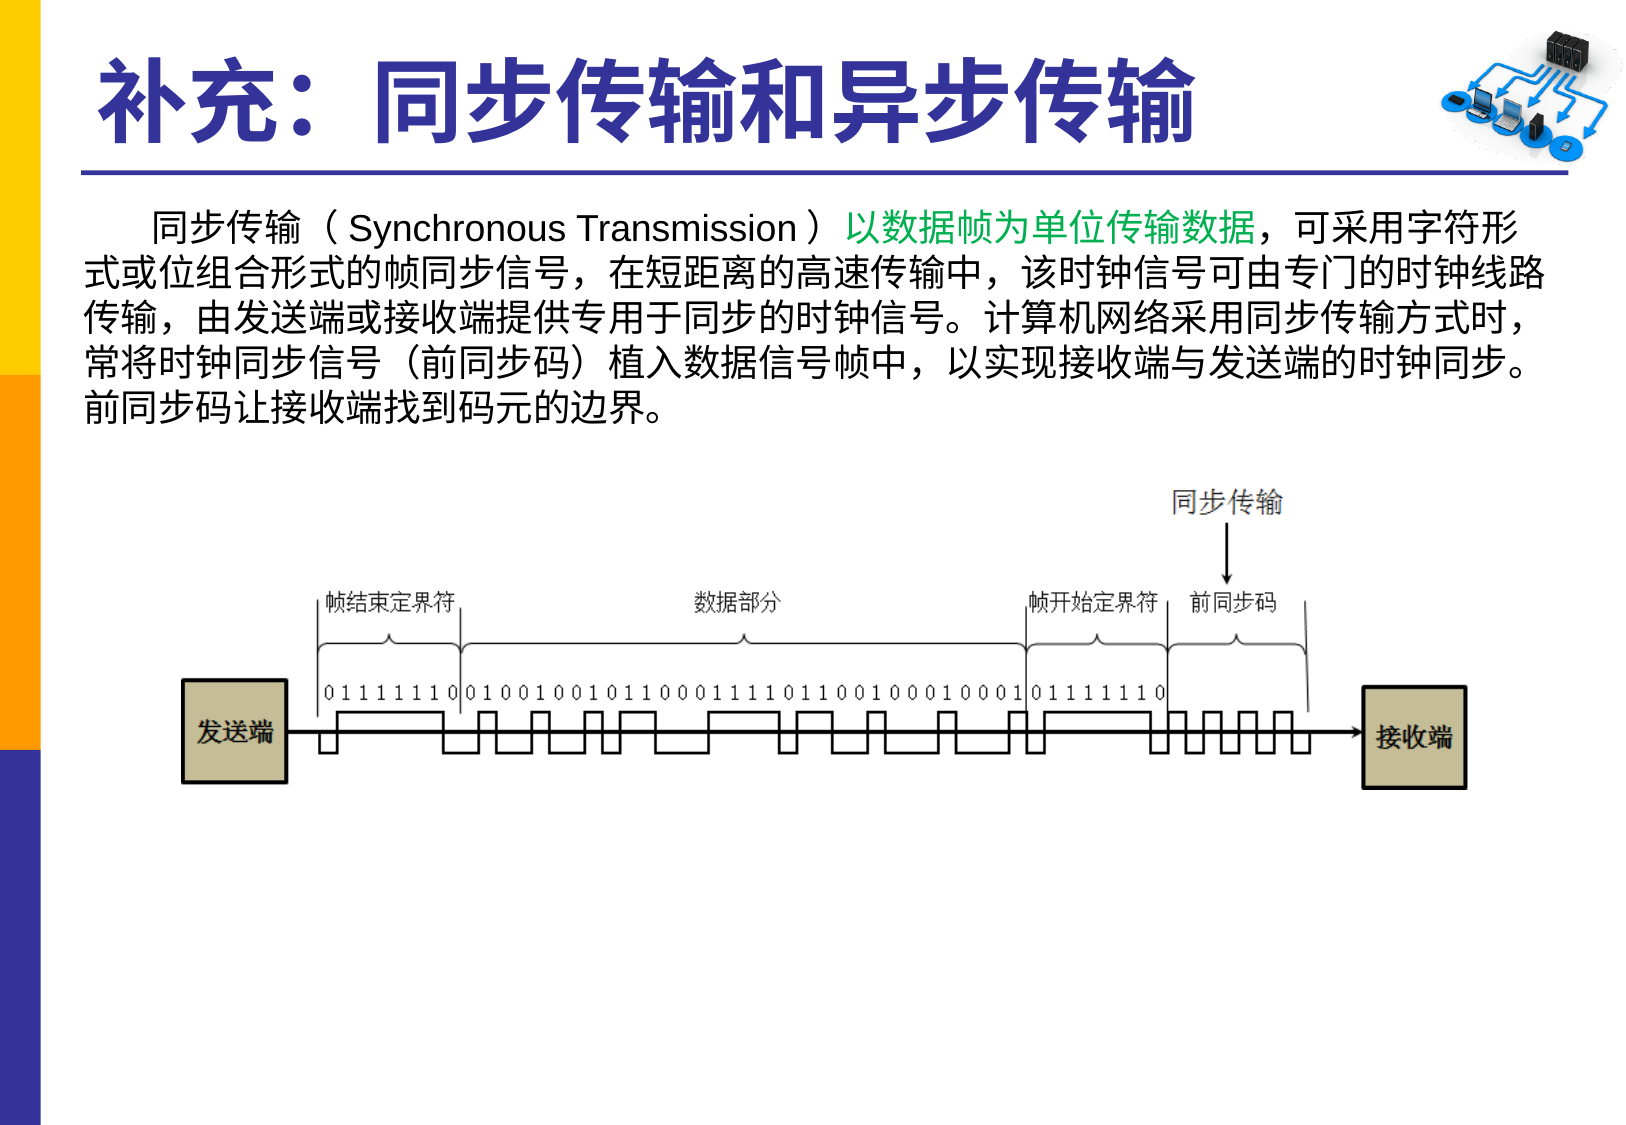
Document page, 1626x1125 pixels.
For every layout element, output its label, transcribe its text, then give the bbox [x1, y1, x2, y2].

title 补充：同步传输和异步传输 [81, 30, 1569, 161]
picture [1438, 30, 1624, 165]
text_box 同步传输（Synchronous Transmission）以数据帧为单位传输数据，可采用字符形式或位组合形式的帧同步信号，在短距离的高速传输中，该时钟信号可由专门的时钟线路传输，由发送端或接收端提供专用于同步的时钟信号。计算机网络采用同步传输方式时，常将时钟同步信号（前同步码）植入数据信号帧中，以实现接收端与发送端的时钟同步。前同步码让接收端找到码元的边界。 [68, 196, 1569, 436]
picture [180, 473, 1469, 790]
